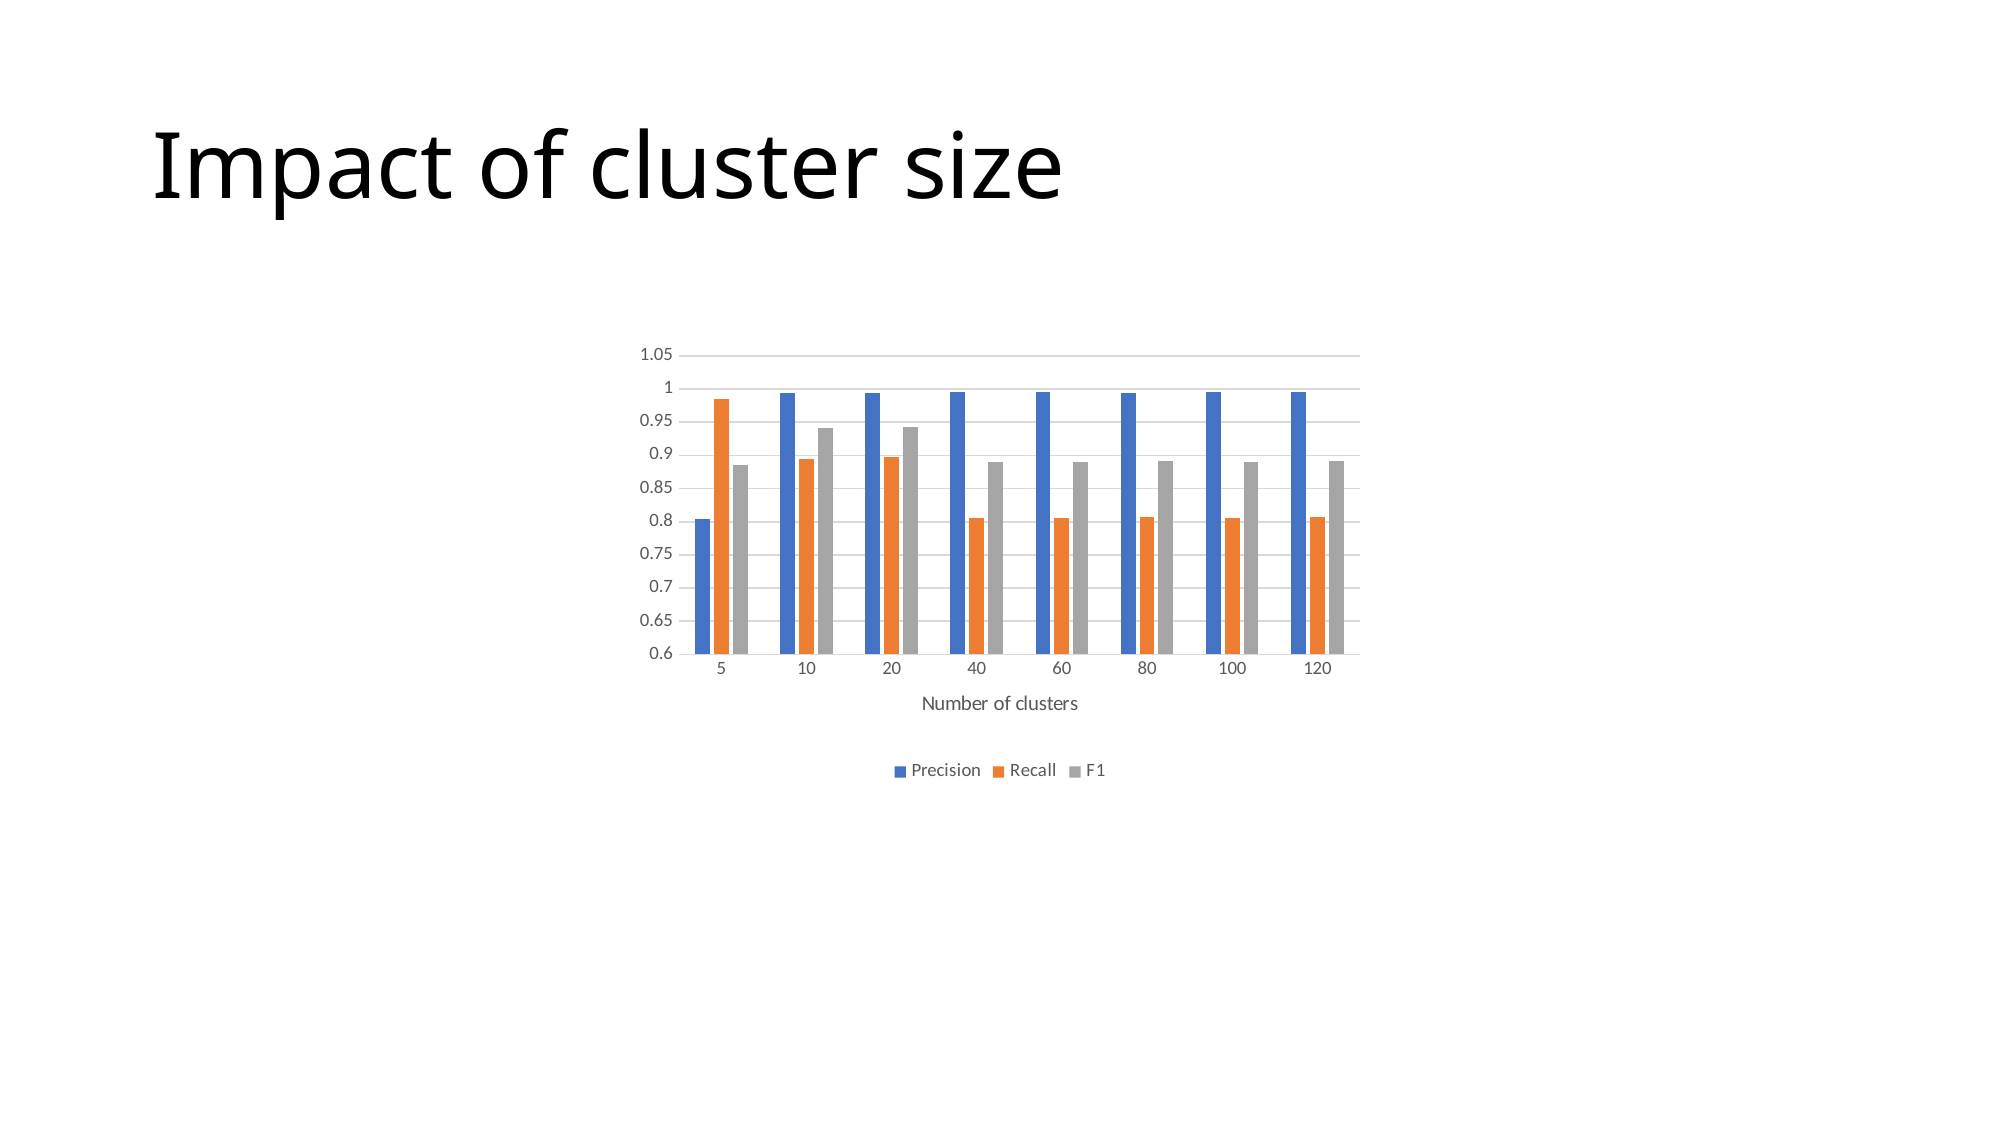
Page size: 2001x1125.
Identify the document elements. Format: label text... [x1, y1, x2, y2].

title Impact of cluster size [137, 59, 1863, 278]
chart [624, 337, 1375, 788]
